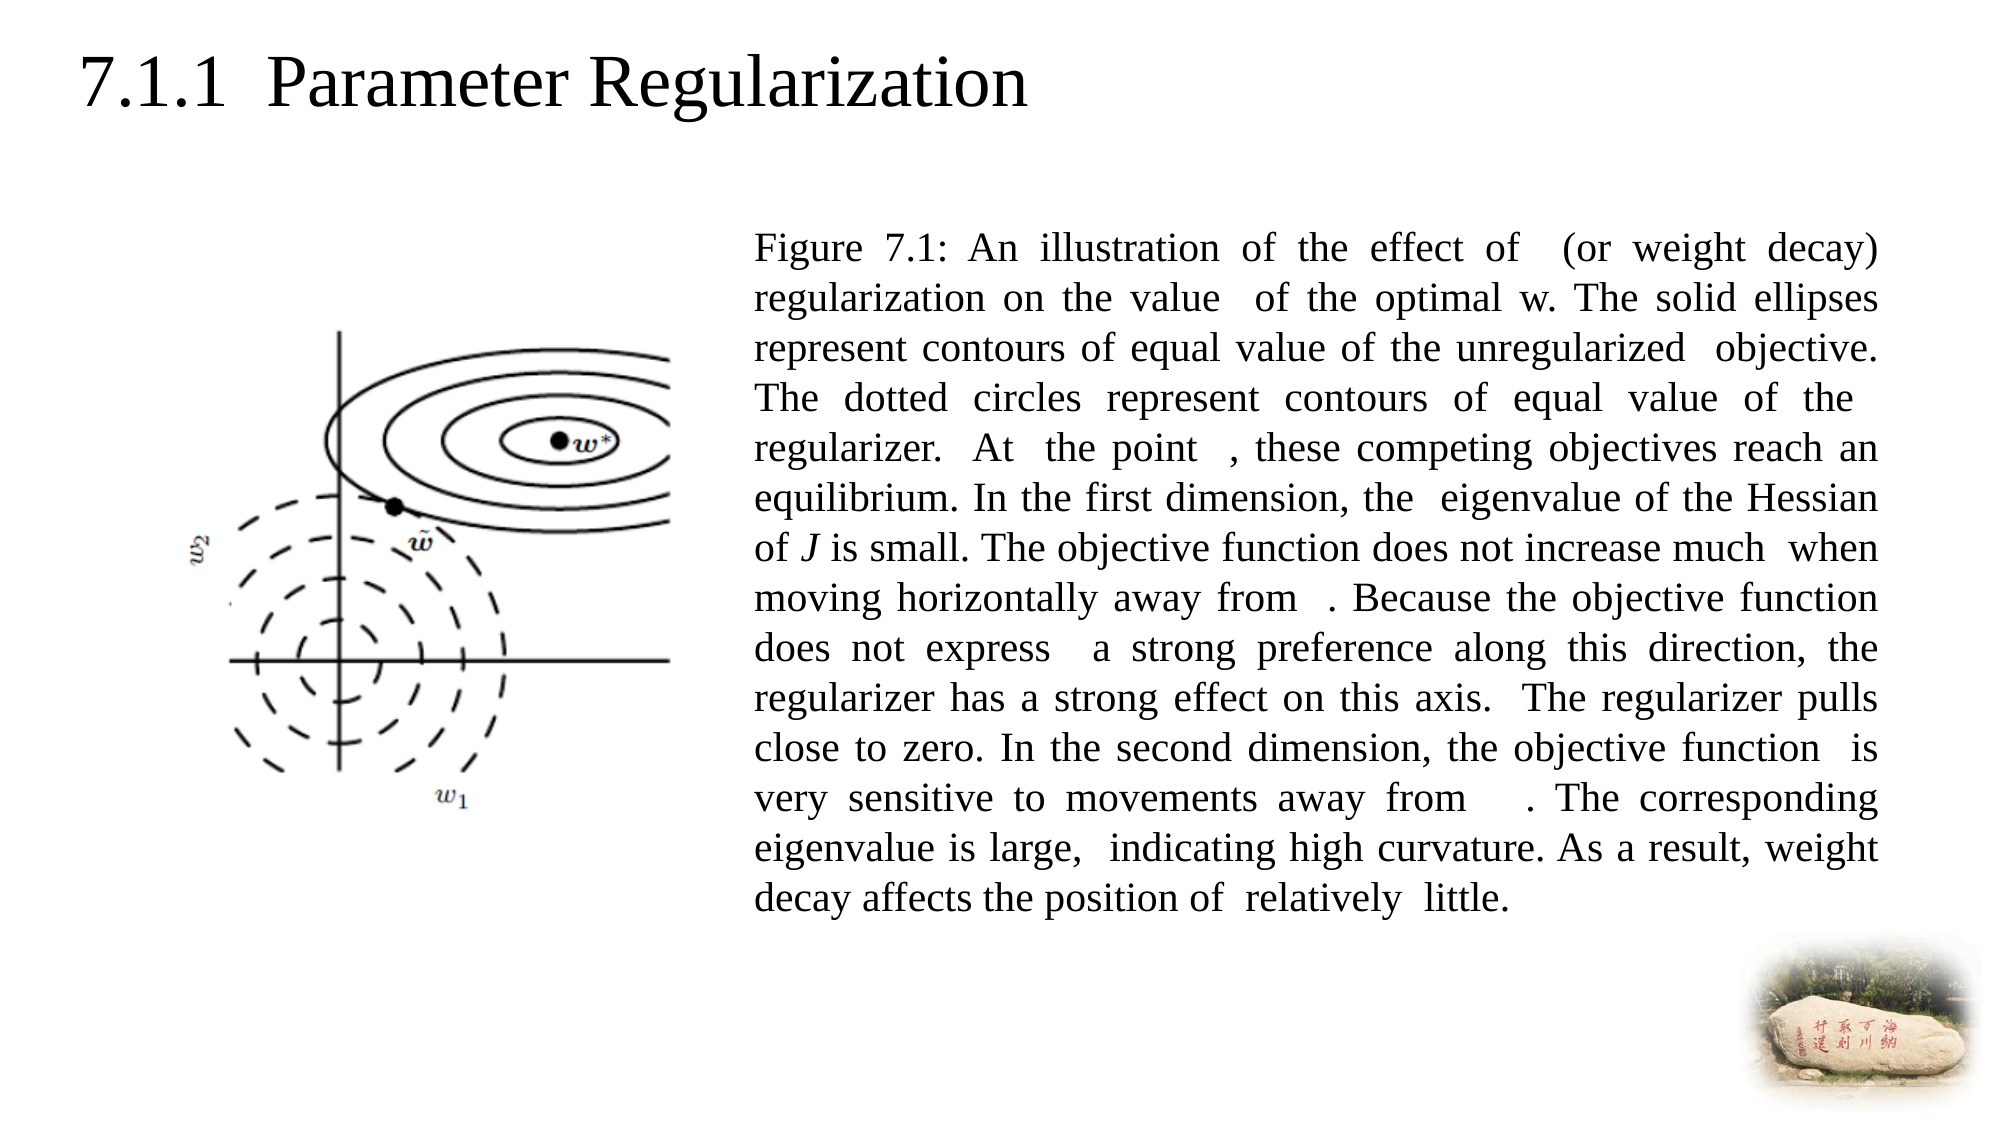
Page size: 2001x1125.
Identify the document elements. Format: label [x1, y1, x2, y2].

picture [1740, 927, 1985, 1112]
list [105, 274, 721, 851]
